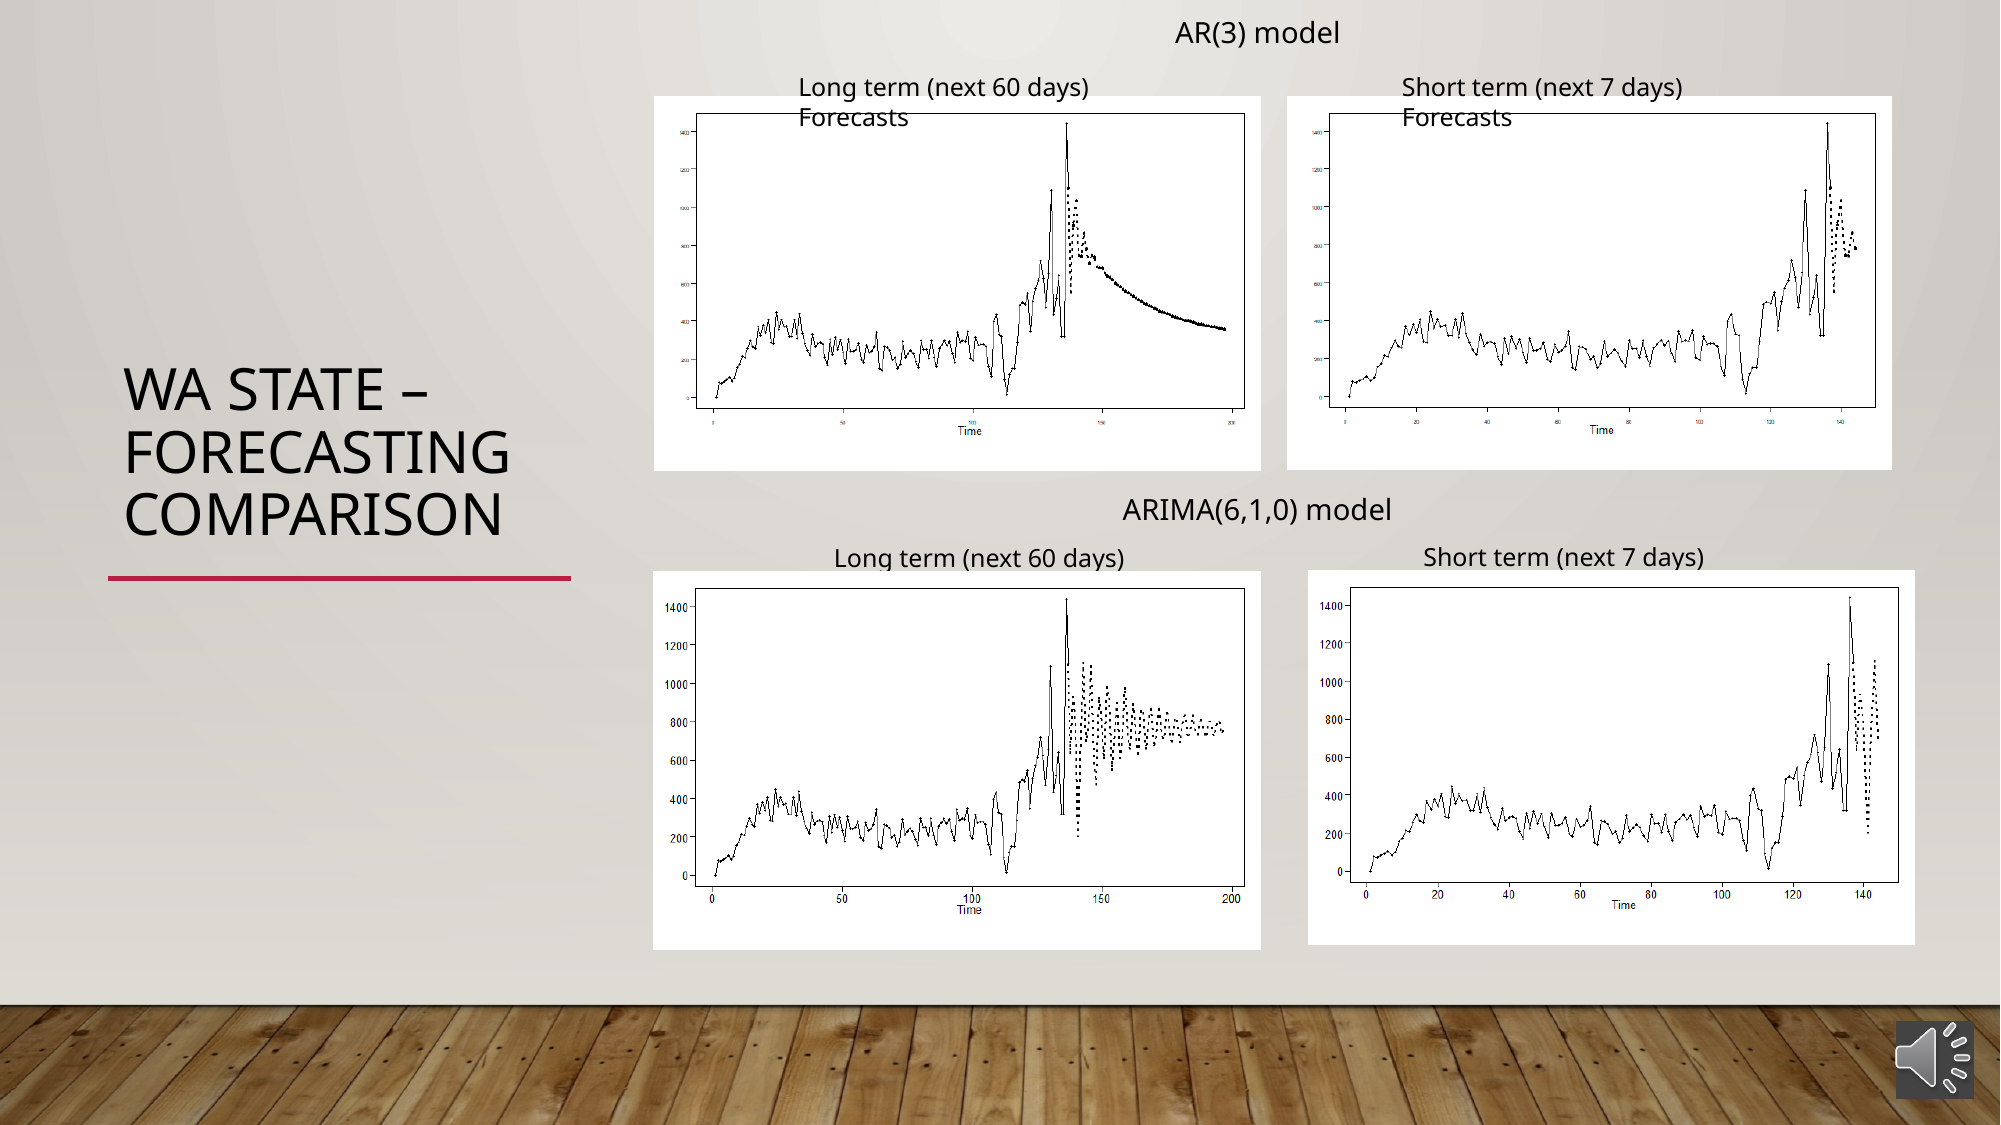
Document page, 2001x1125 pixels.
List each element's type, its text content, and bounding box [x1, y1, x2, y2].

text_box Long term (next 60 days) Forecasts [819, 535, 1209, 571]
text_box Short term (next 7 days) Forecasts [1408, 533, 1799, 570]
text_box [0, 0, 2000, 330]
text_box AR(3) model [654, 6, 1877, 57]
text_box [0, 330, 2000, 1004]
picture [653, 571, 1261, 950]
picture [0, 1006, 2000, 1125]
picture [654, 95, 1261, 471]
picture [1307, 570, 1915, 945]
text_box Short term (next 7 days) Forecasts [1387, 64, 1777, 96]
text_box ARIMA(6,1,0) model [654, 483, 1877, 534]
title WA State – Forecasting Comparison [108, 241, 572, 549]
picture [1286, 96, 1893, 471]
text_box Long term (next 60 days) Forecasts [783, 64, 1173, 95]
